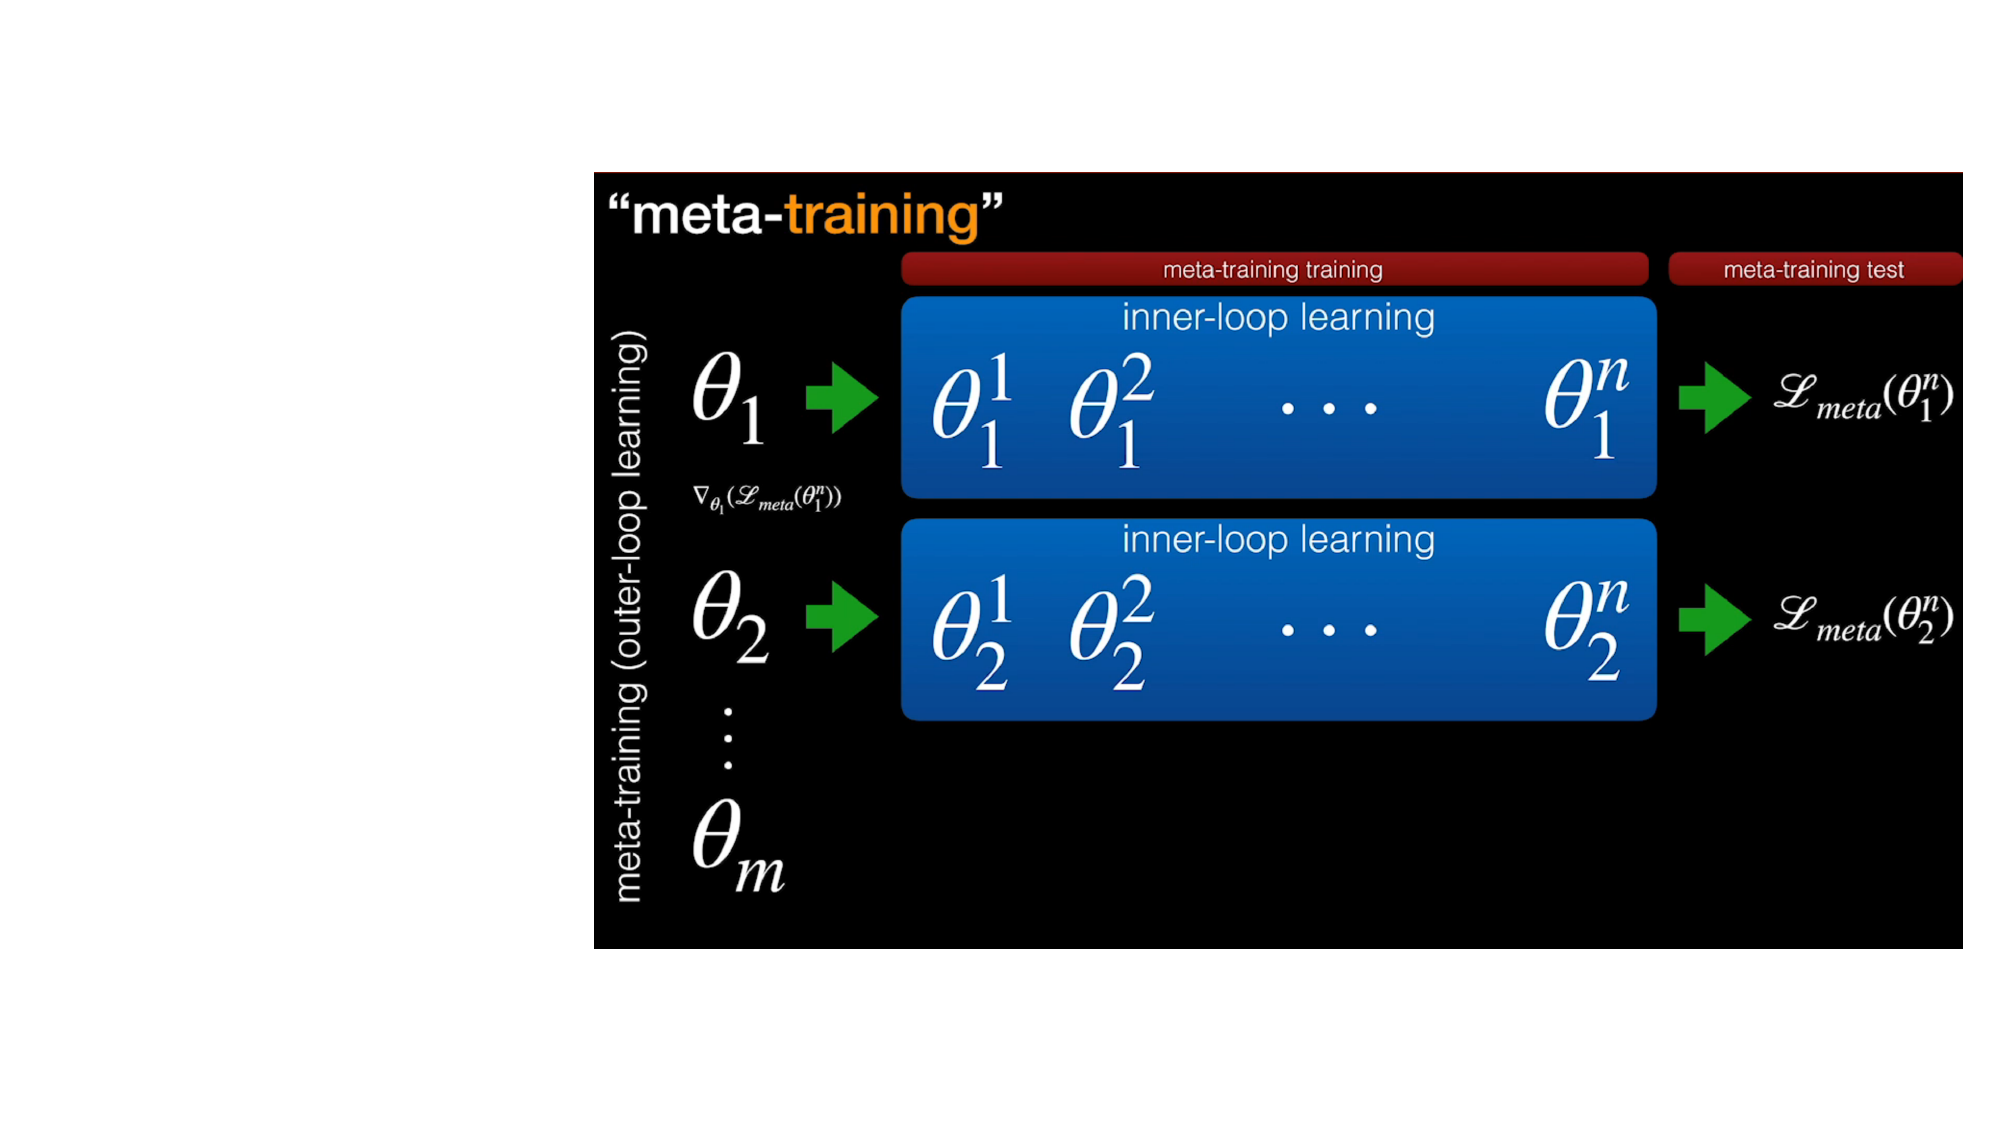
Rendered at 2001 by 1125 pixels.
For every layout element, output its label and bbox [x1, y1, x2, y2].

picture [594, 172, 1963, 949]
